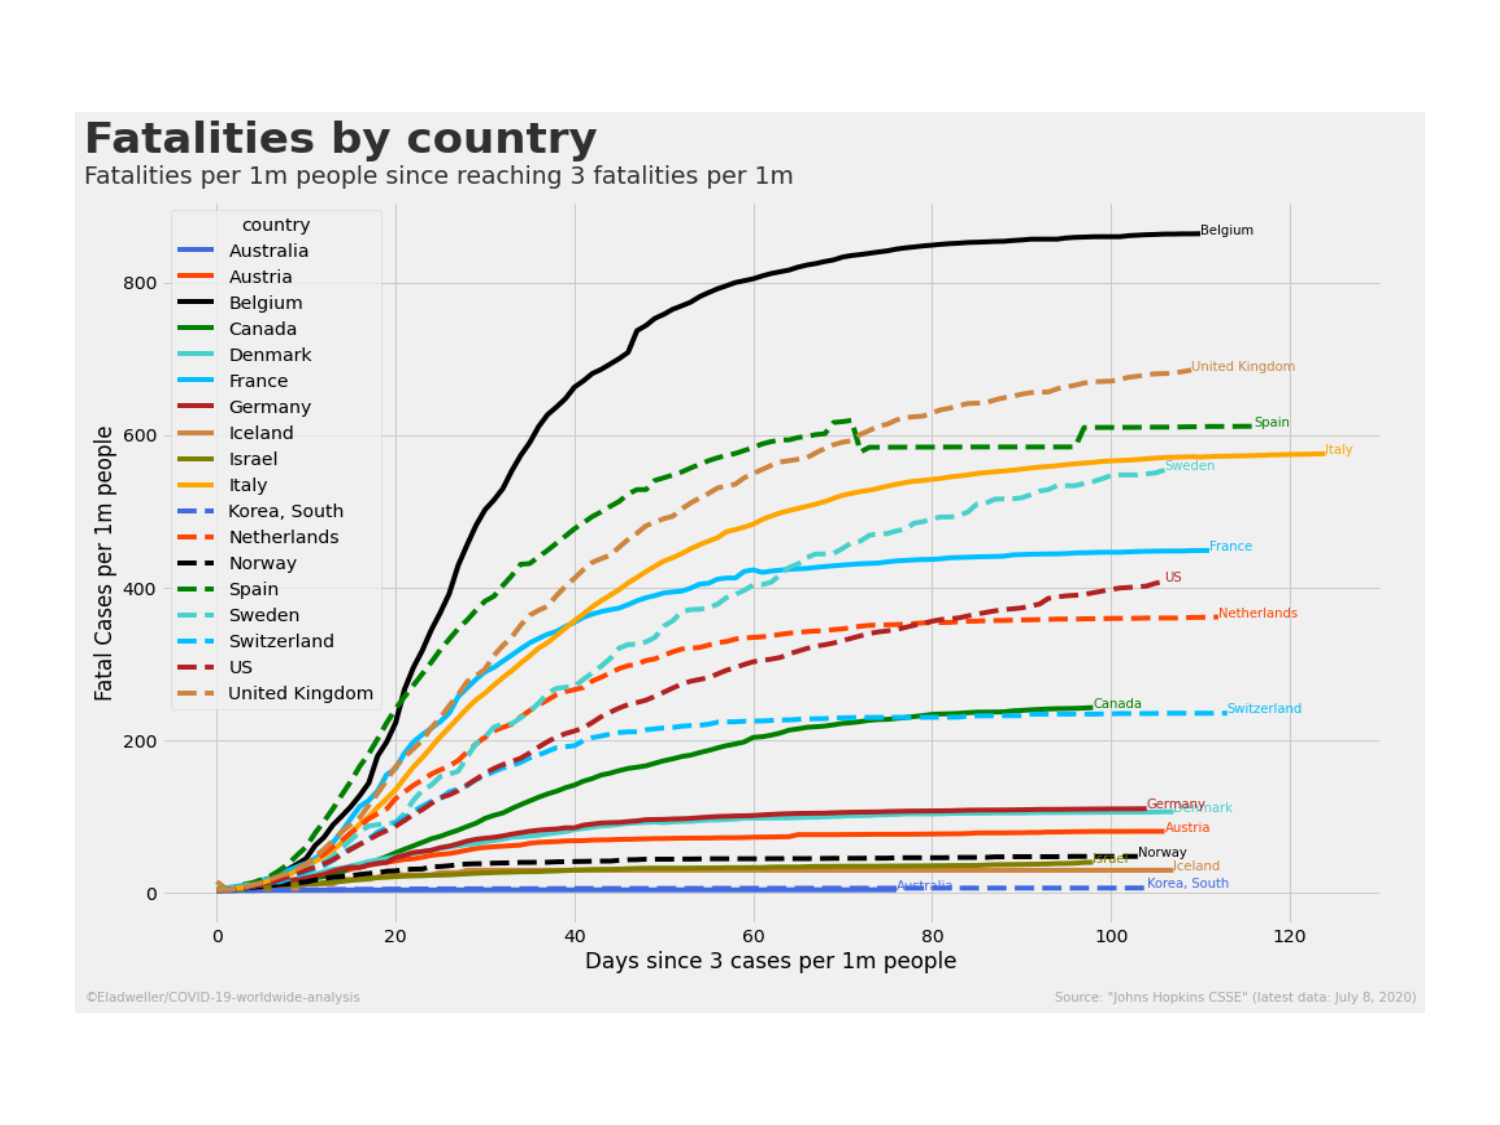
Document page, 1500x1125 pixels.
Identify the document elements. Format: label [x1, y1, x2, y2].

picture [74, 112, 1426, 1013]
